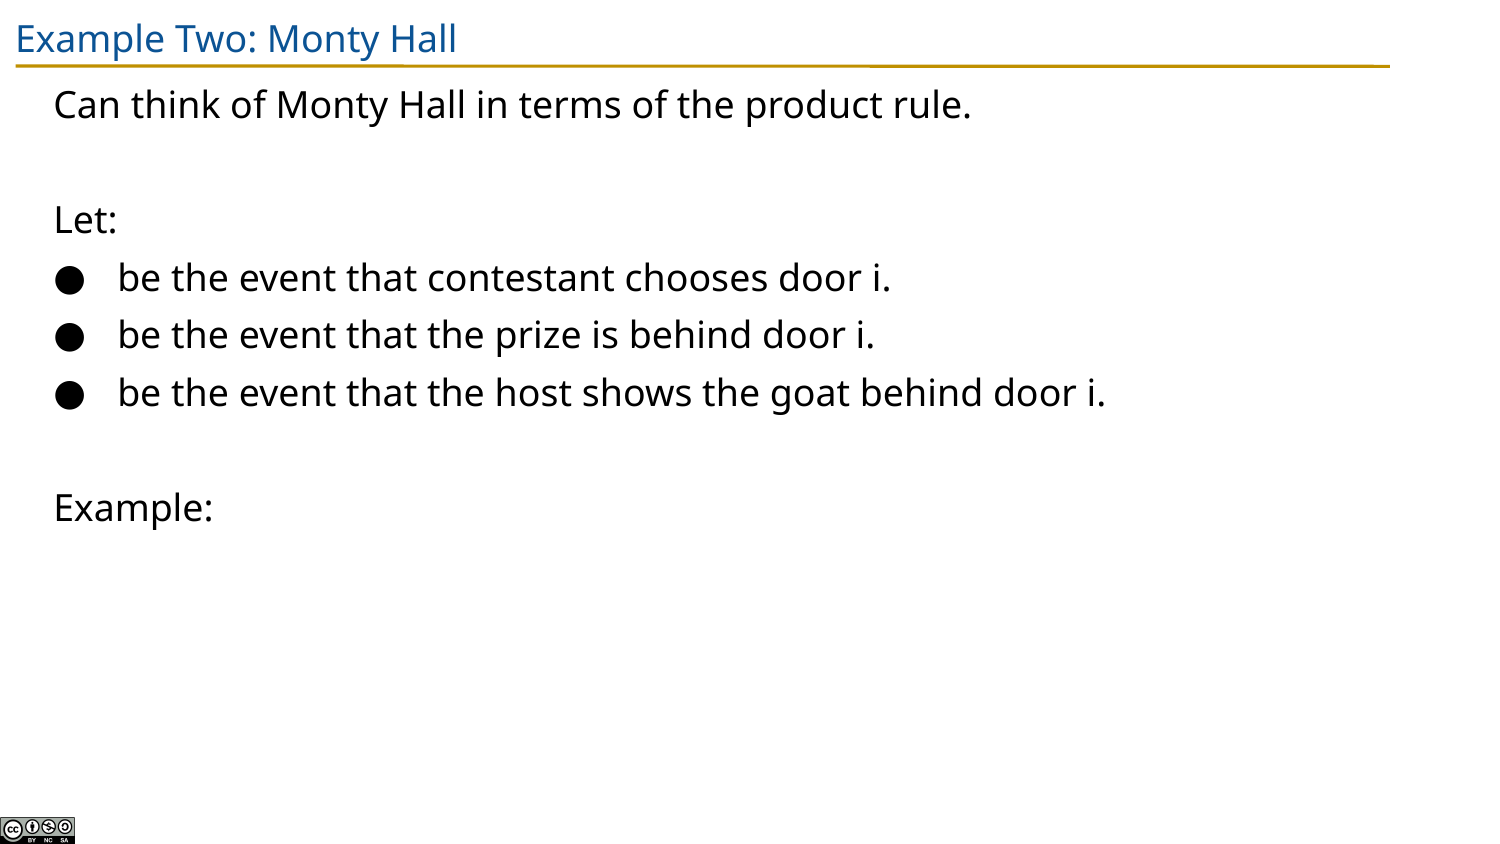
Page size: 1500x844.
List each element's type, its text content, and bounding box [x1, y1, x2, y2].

picture [0, 817, 75, 844]
title Example Two: Monty Hall [0, 0, 1398, 65]
